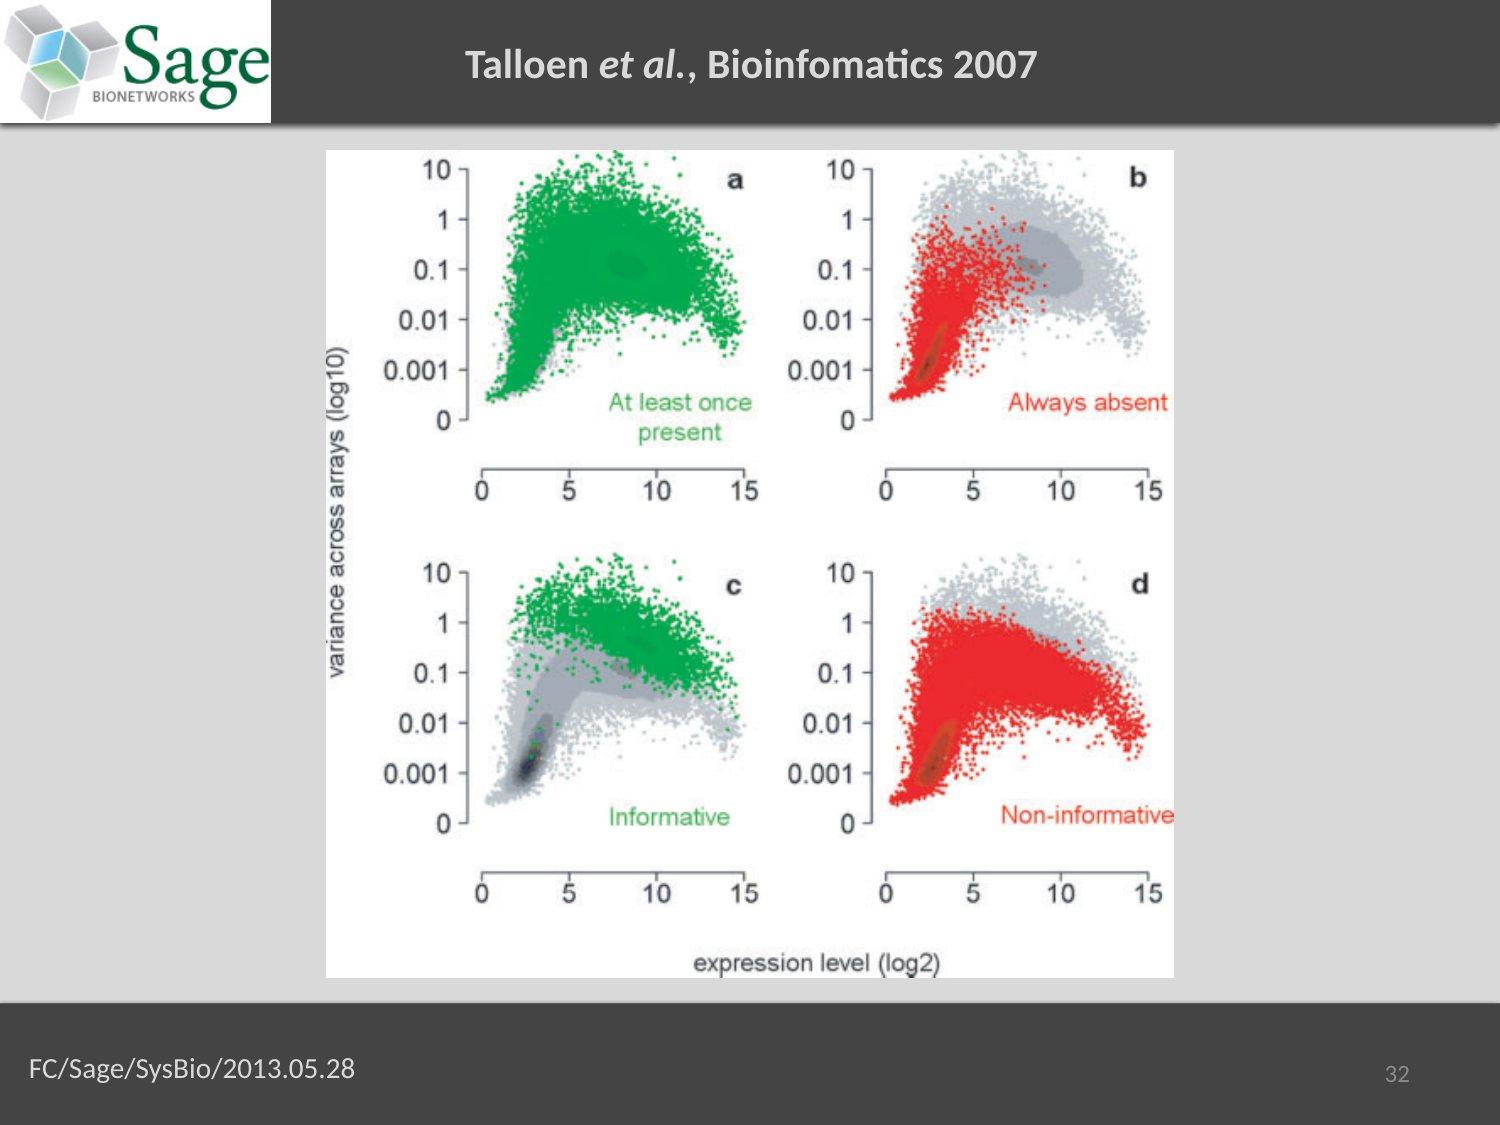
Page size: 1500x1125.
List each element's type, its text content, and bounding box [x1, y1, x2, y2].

slide_number 32 [1074, 1042, 1425, 1103]
picture [0, 0, 271, 123]
picture [326, 150, 1175, 978]
text_box Talloen et al., Bioinfomatics 2007 [330, 29, 1173, 95]
